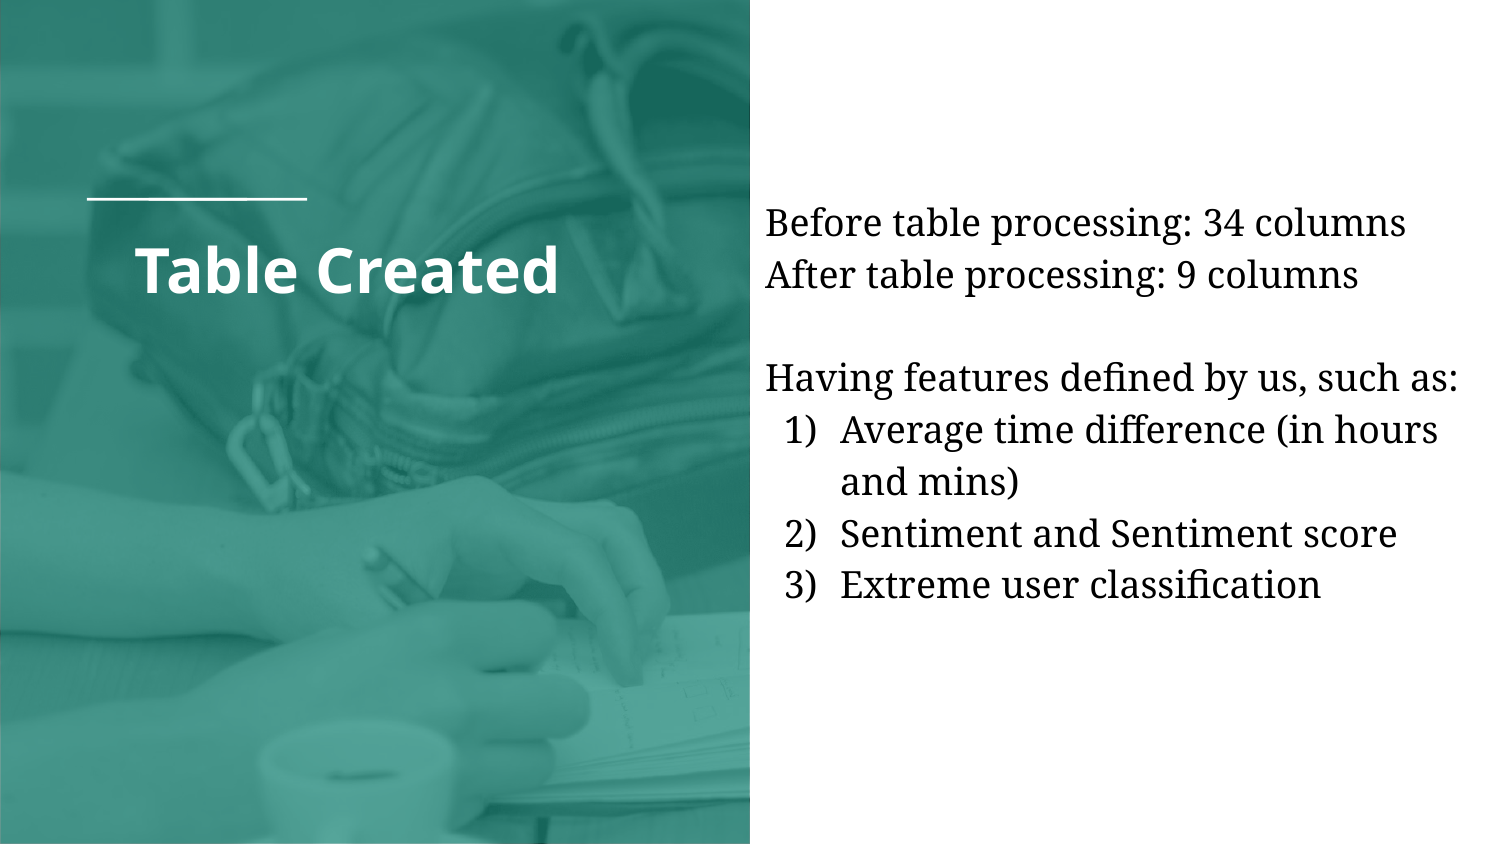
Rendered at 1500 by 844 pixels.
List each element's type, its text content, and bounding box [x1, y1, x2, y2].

title Table Created [119, 216, 674, 452]
text_box Before table processing: 34 columns After table processing: 9 columns Having features defined by us, such as: Average time difference (in hours and mins) Sentiment and Sentiment score Extreme user classification [749, 0, 1500, 844]
